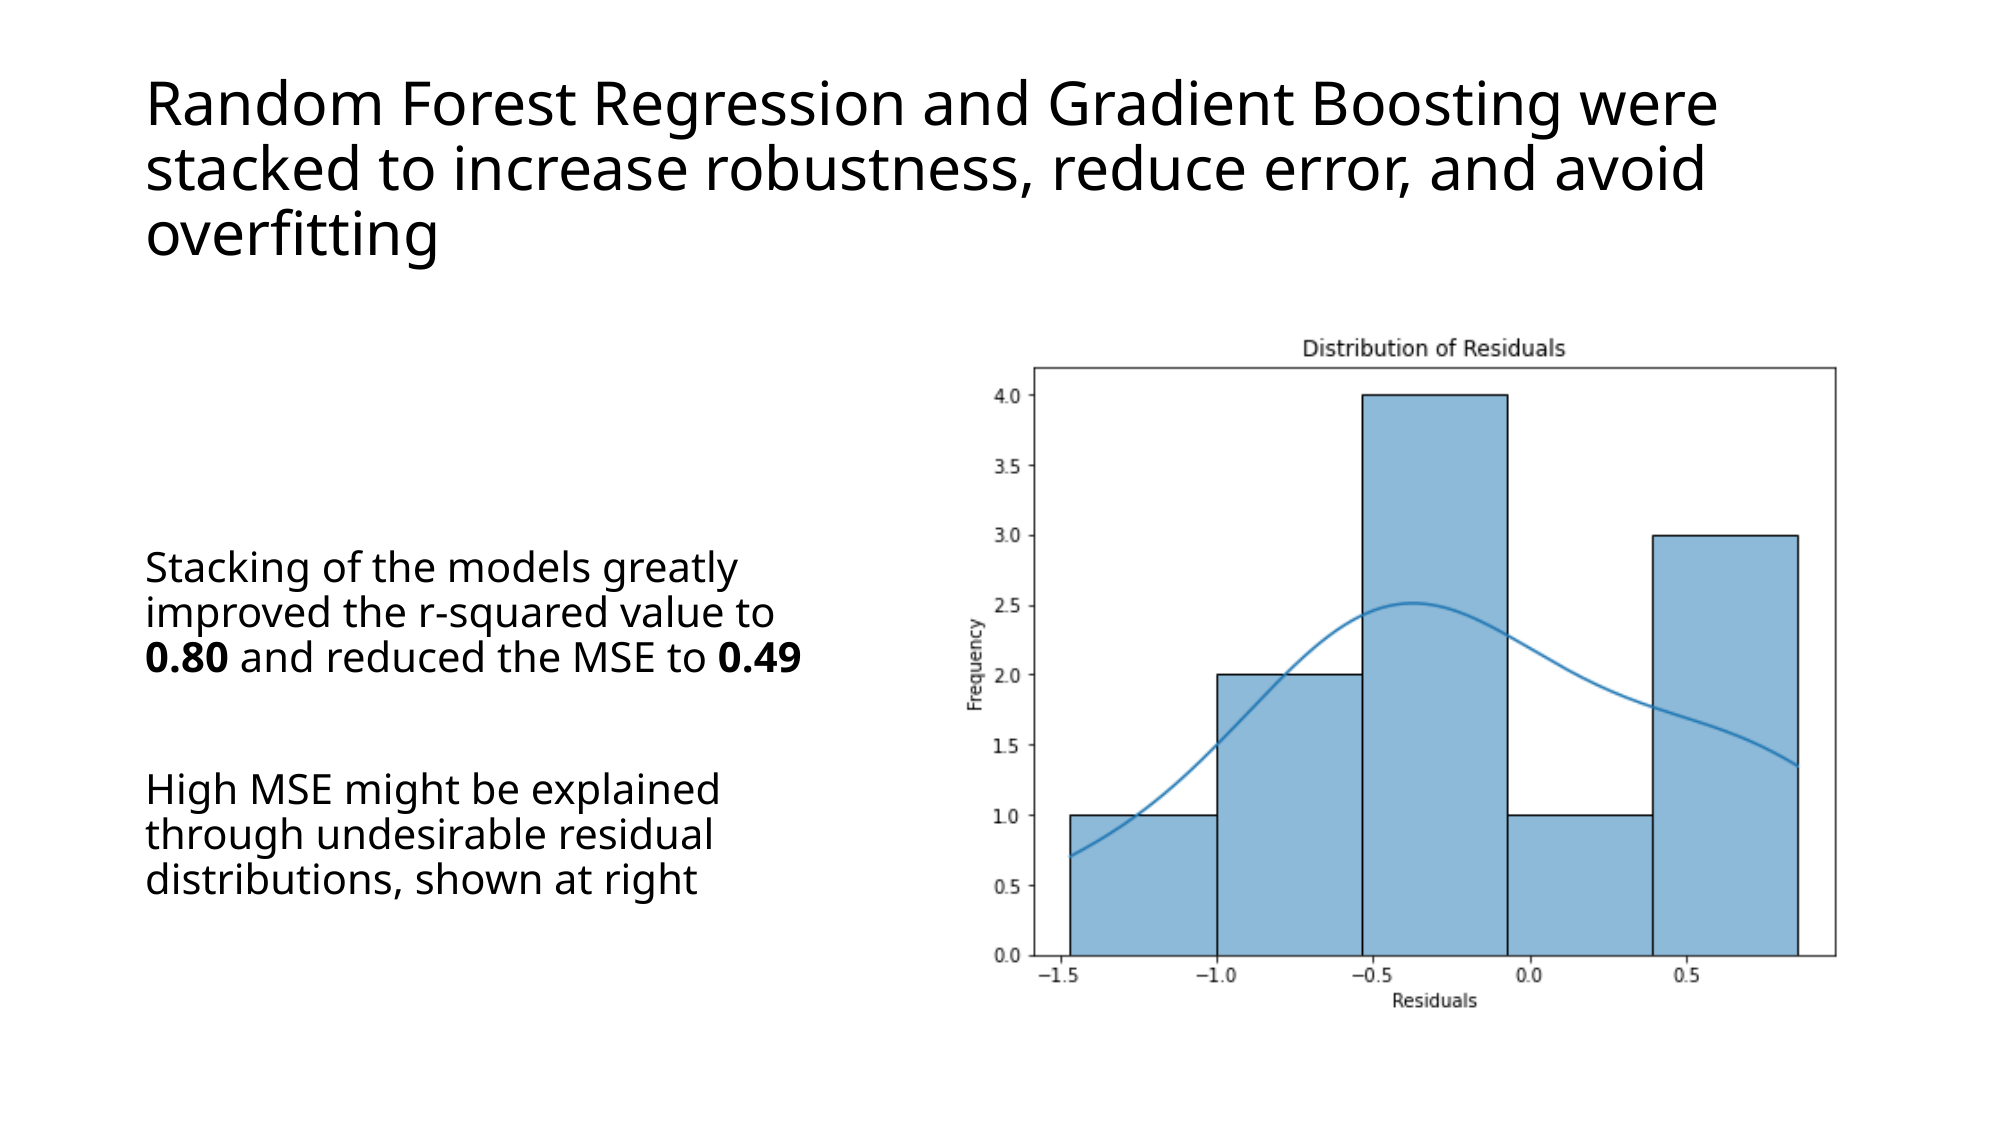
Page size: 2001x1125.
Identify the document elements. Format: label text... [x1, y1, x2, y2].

list Stacking of the models greatly improved the r-squared value to 0.80 and reduced the MSE to 0.49 High MSE might be explained through undesirable residual distributions, shown at right [130, 426, 874, 1024]
picture [954, 325, 1847, 1024]
title Random Forest Regression and Gradient Boosting were stacked to increase robustness, reduce error, and avoid overfitting [130, 63, 1782, 277]
